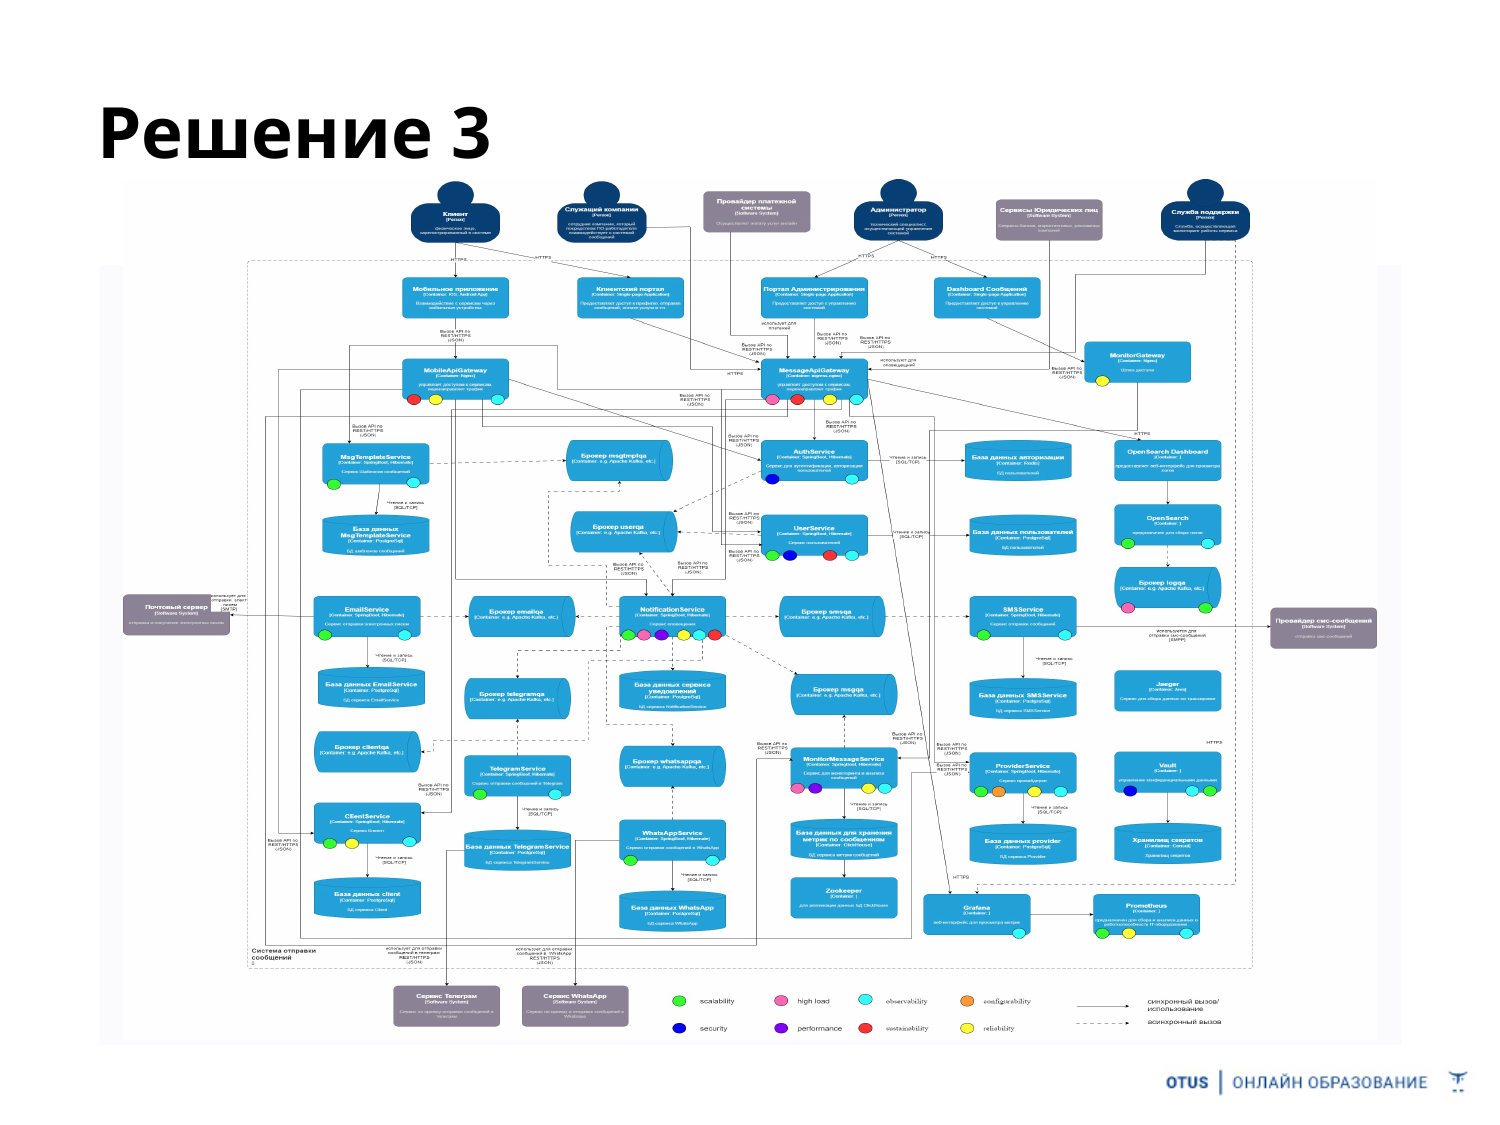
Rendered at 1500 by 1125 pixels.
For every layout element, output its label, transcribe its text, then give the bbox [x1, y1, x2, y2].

picture [0, 0, 1500, 1125]
title Решение 3 [82, 72, 1480, 211]
